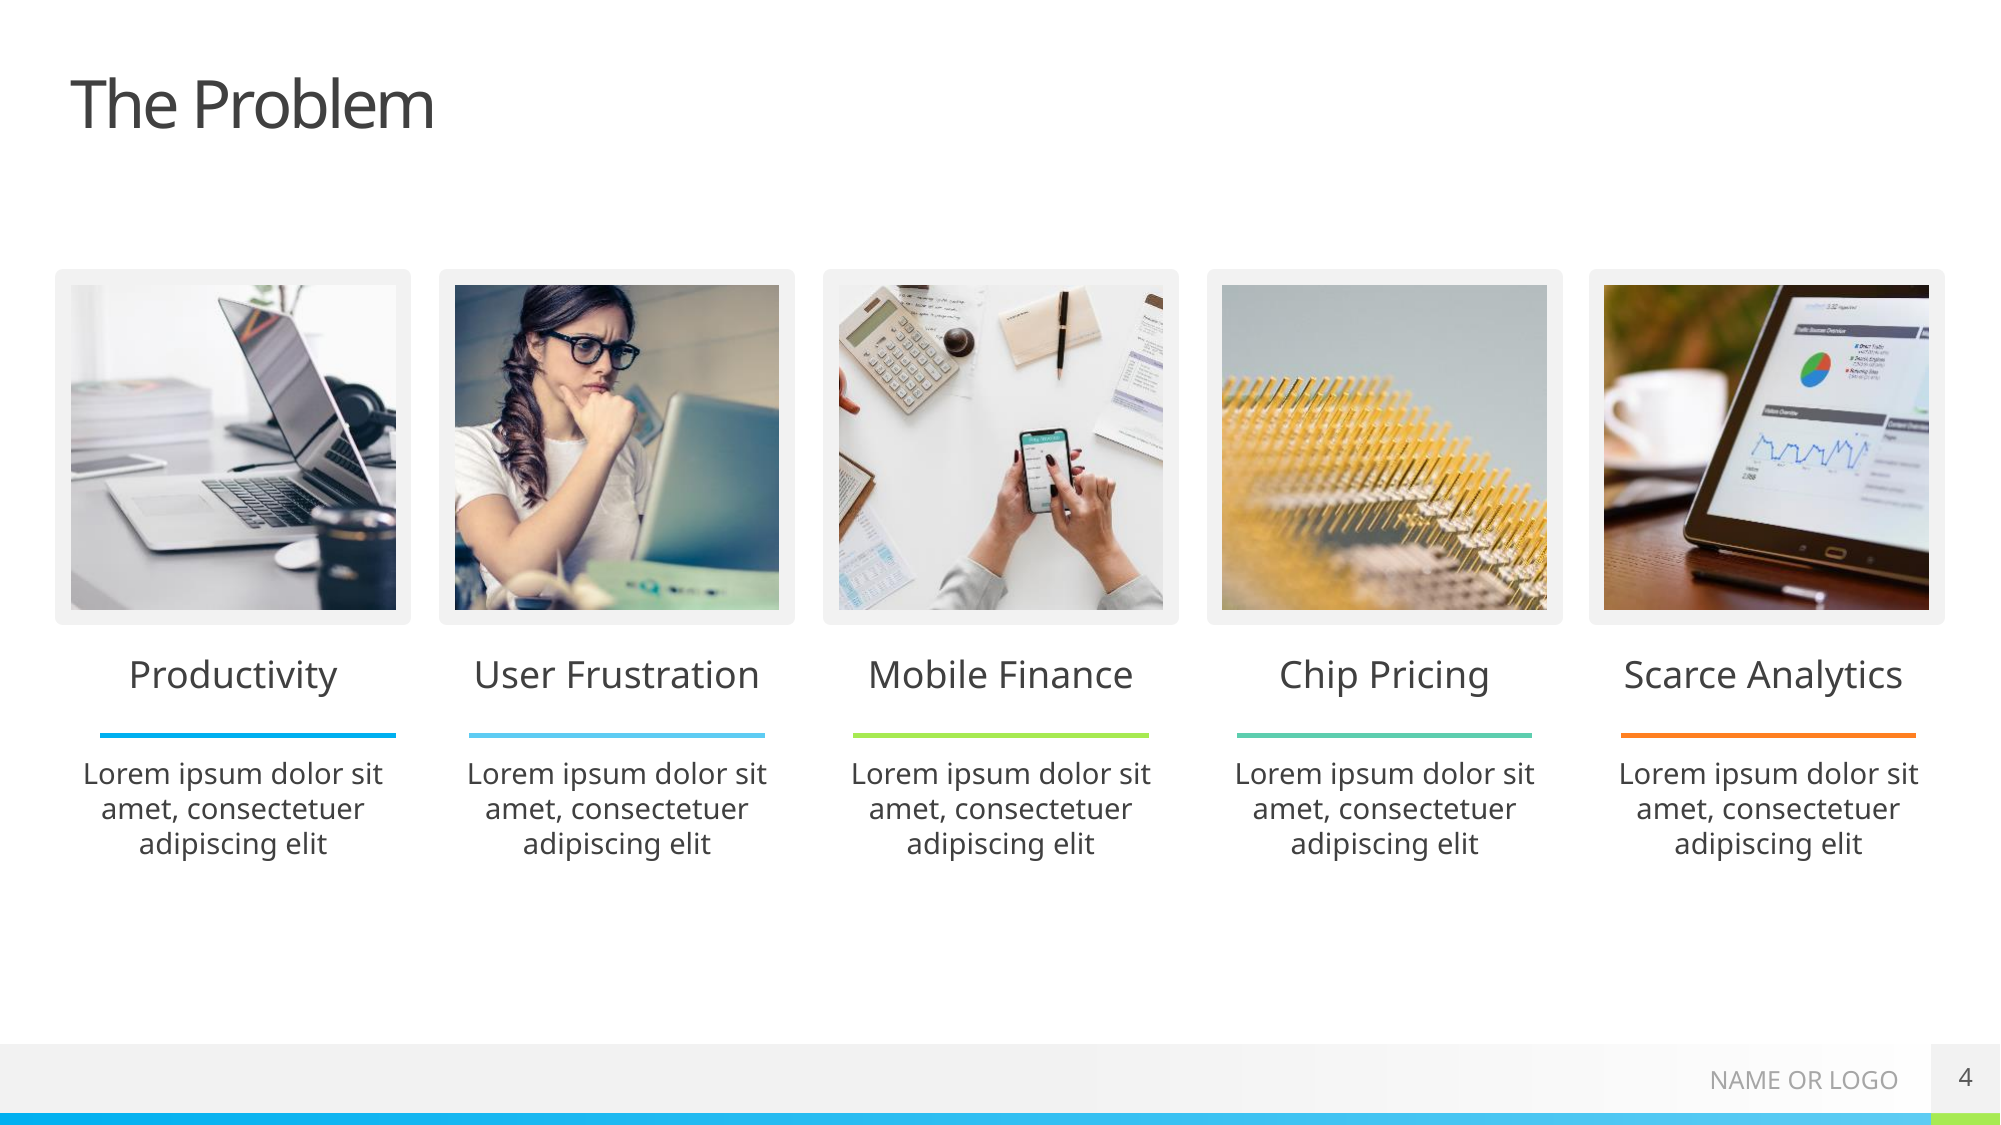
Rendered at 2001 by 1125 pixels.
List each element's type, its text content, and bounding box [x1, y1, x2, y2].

list Scarce Analytics [1606, 651, 1932, 711]
list User Frustration [454, 651, 780, 711]
picture [838, 284, 1164, 610]
picture [454, 284, 780, 610]
list Lorem ipsum dolor sit amet, consectetuer adipiscing elit [1606, 755, 1932, 874]
list Chip Pricing [1222, 651, 1548, 711]
picture [70, 284, 396, 610]
list Mobile Finance [838, 651, 1164, 711]
list Lorem ipsum dolor sit amet, consectetuer adipiscing elit [454, 755, 780, 874]
list Productivity [70, 651, 396, 711]
list Lorem ipsum dolor sit amet, consectetuer adipiscing elit [1222, 755, 1548, 874]
picture [1604, 284, 1930, 610]
title The Problem [70, 70, 1932, 142]
list Lorem ipsum dolor sit amet, consectetuer adipiscing elit [70, 755, 396, 874]
list Lorem ipsum dolor sit amet, consectetuer adipiscing elit [838, 755, 1164, 874]
slide_number 4 [1931, 1044, 2000, 1114]
picture [1222, 284, 1548, 610]
